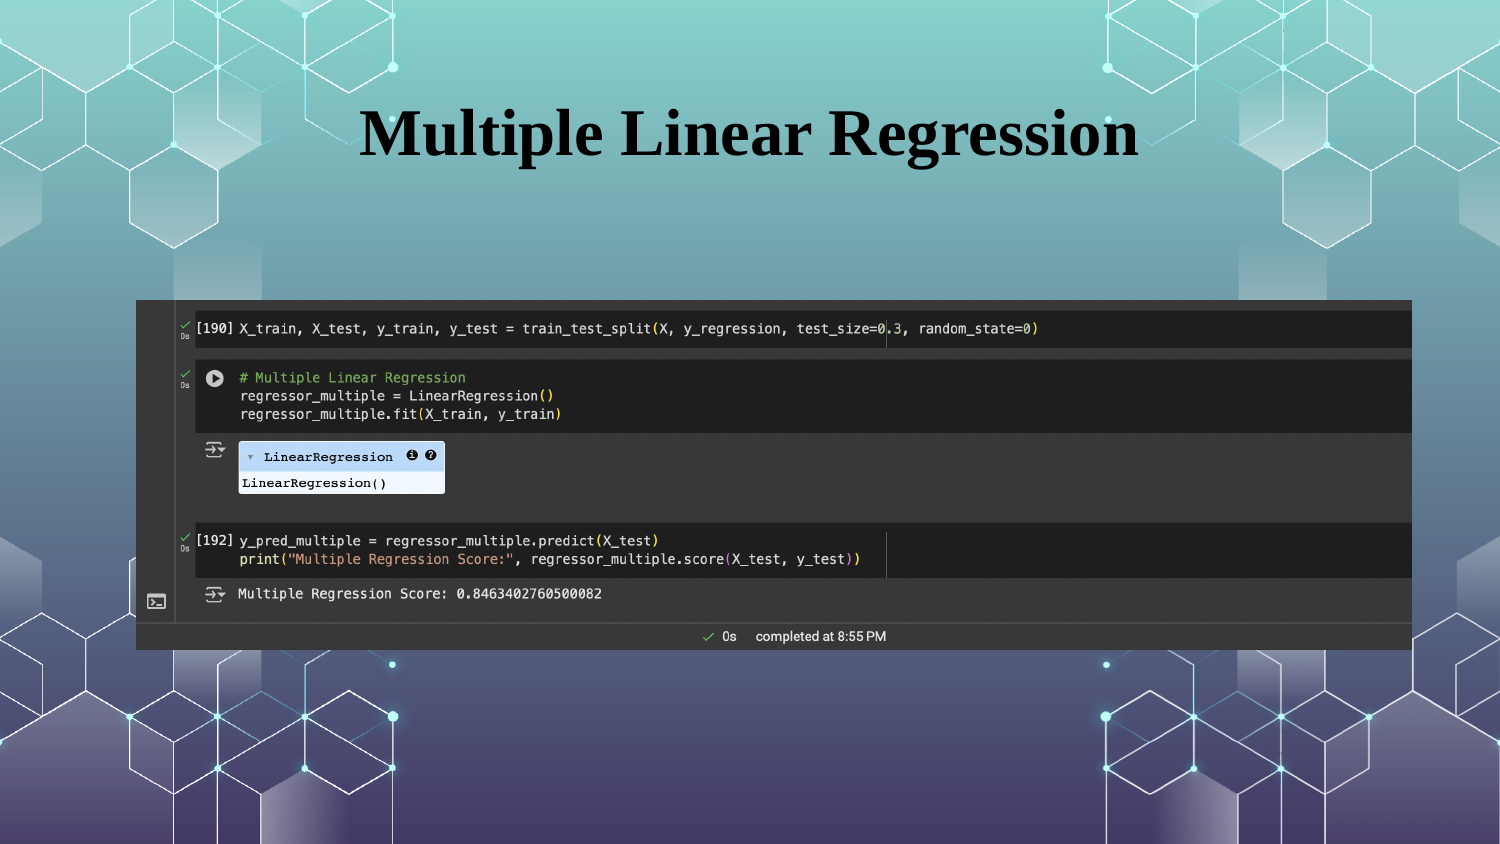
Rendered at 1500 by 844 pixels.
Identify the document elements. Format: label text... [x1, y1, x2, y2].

picture [0, 0, 1500, 844]
title Multiple Linear Regression [88, 74, 1412, 185]
